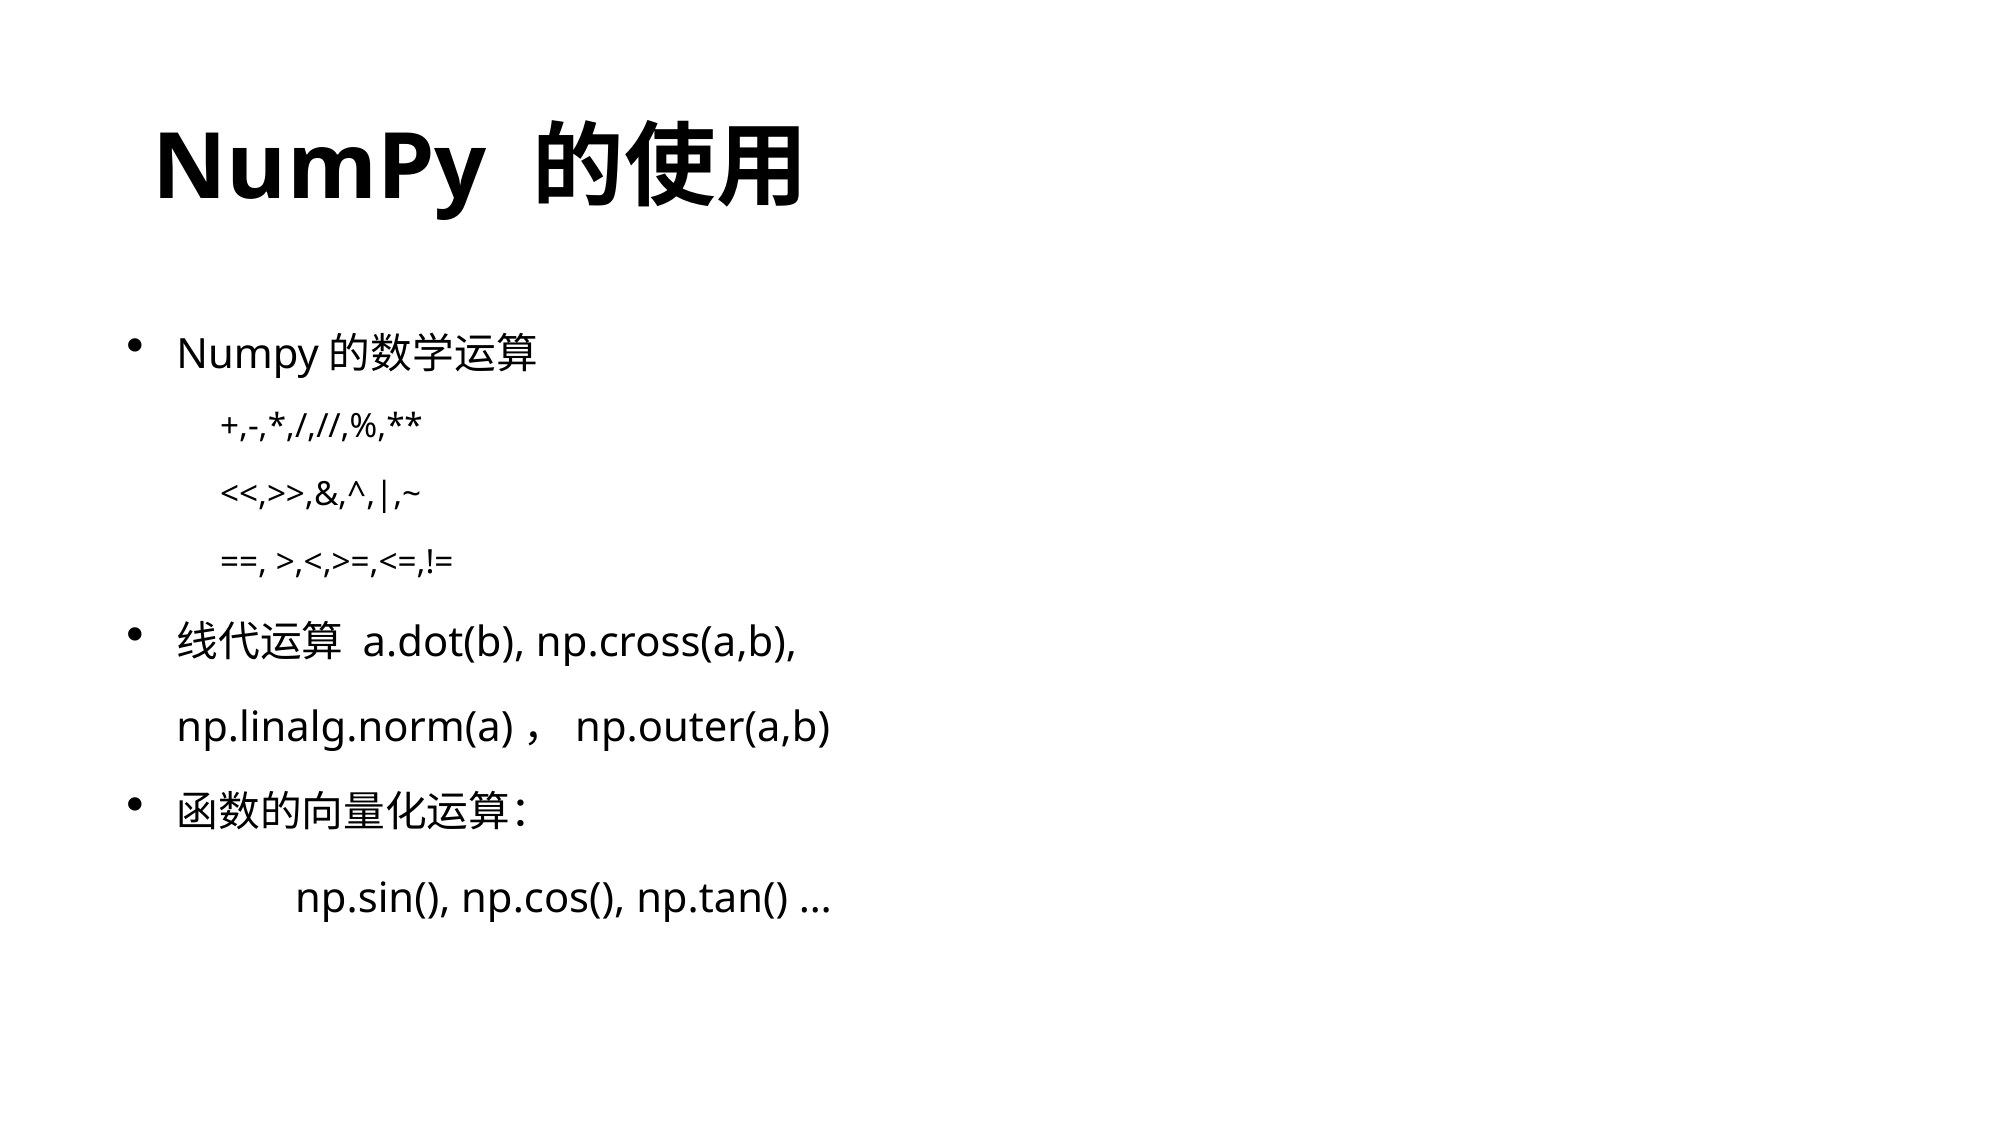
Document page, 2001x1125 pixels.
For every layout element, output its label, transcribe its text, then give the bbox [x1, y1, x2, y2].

title NumPy 的使用 [137, 59, 1863, 278]
text_box Numpy的数学运算 +,-,*,/,//,%,** <<,>>,&,^,|,~ ==, >,<,>=,<=,!= 线代运算 a.dot(b), np.cross(a,b), np.linalg.norm(a)，np.outer(a,b) 函数的向量化运算： np.sin(), np.cos(), np.tan() … [98, 284, 1000, 1083]
